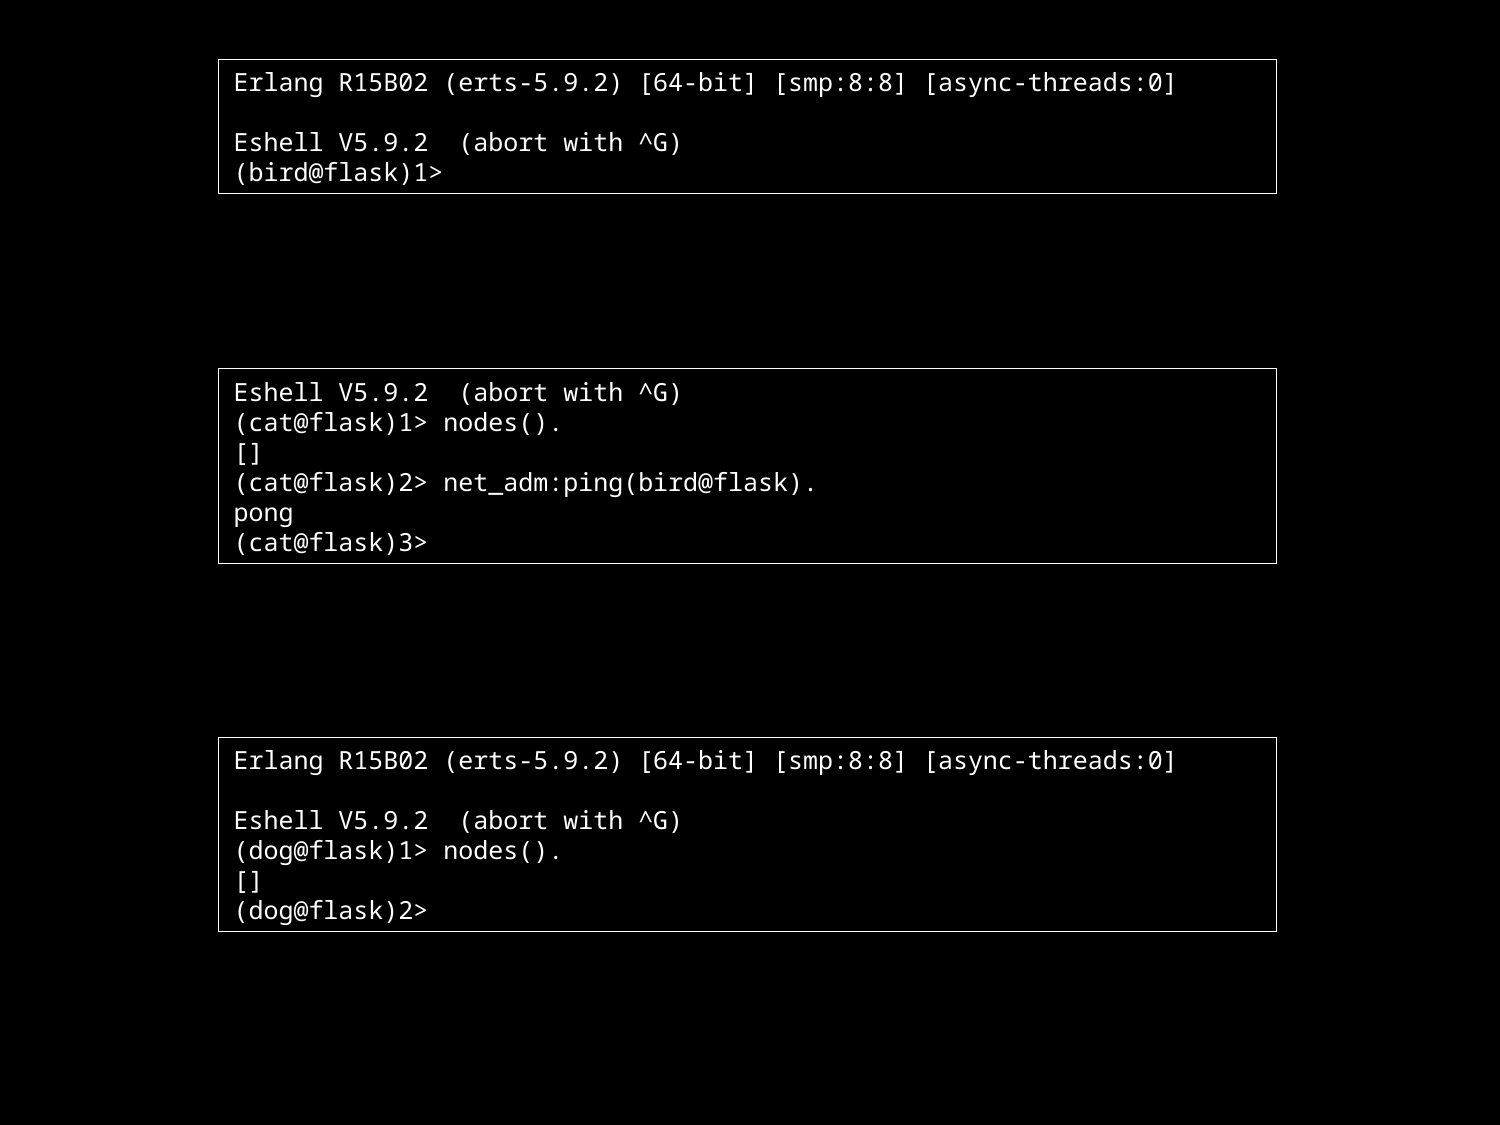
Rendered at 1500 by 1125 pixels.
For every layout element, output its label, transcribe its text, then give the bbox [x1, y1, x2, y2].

text_box Erlang R15B02 (erts-5.9.2) [64-bit] [smp:8:8] [async-threads:0] Eshell V5.9.2 (abort with ^G) (dog@flask)1> nodes(). [] (dog@flask)2> [218, 737, 1277, 932]
text_box Eshell V5.9.2 (abort with ^G) (cat@flask)1> nodes(). [] (cat@flask)2> net_adm:ping(bird@flask). pong (cat@flask)3> [218, 368, 1277, 564]
text_box Erlang R15B02 (erts-5.9.2) [64-bit] [smp:8:8] [async-threads:0] Eshell V5.9.2 (abort with ^G) (bird@flask)1> [218, 59, 1277, 194]
